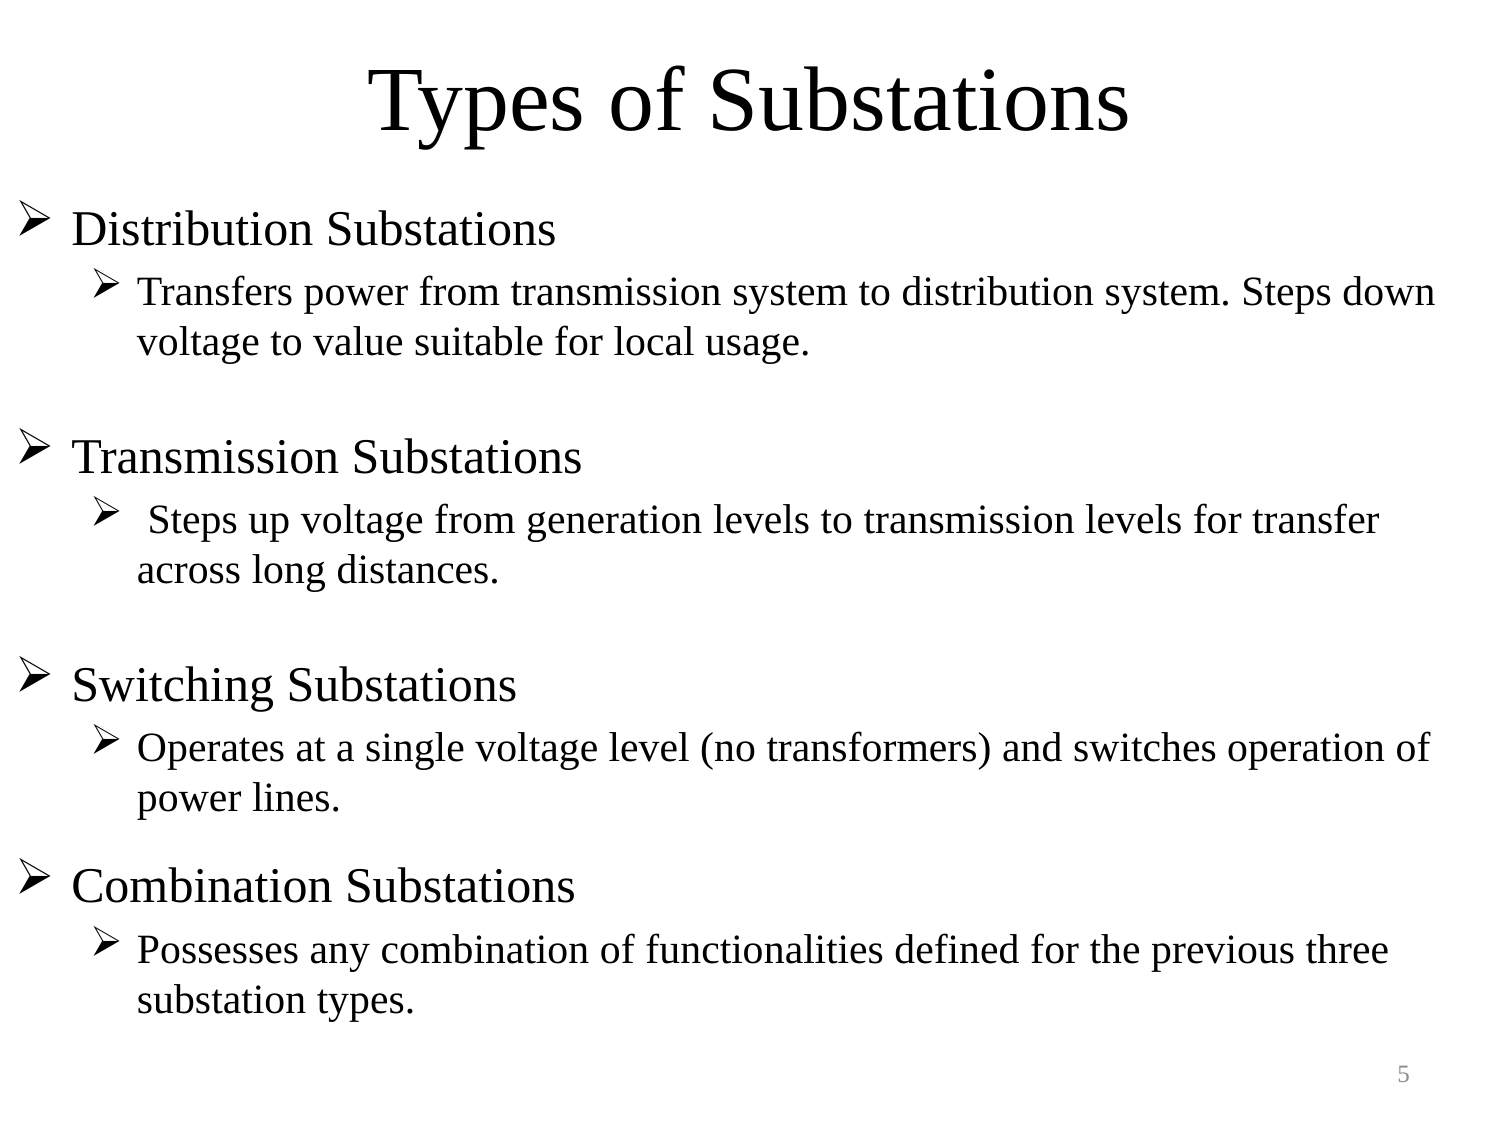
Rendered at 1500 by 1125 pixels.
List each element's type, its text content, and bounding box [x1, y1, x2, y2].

title Types of Substations [75, 0, 1425, 188]
slide_number 5 [1074, 1042, 1425, 1103]
list Distribution Substations Transfers power from transmission system to distribution system. Steps down voltage to value suitable for local usage. Transmission Substations Steps up voltage from generation levels to transmission levels for transfer across long distances. Switching Substations Operates at a single voltage level (no transformers) and switches operation of power lines. Combination Substations Possesses any combination of functionalities defined for the previous three substation types. [0, 187, 1500, 1100]
